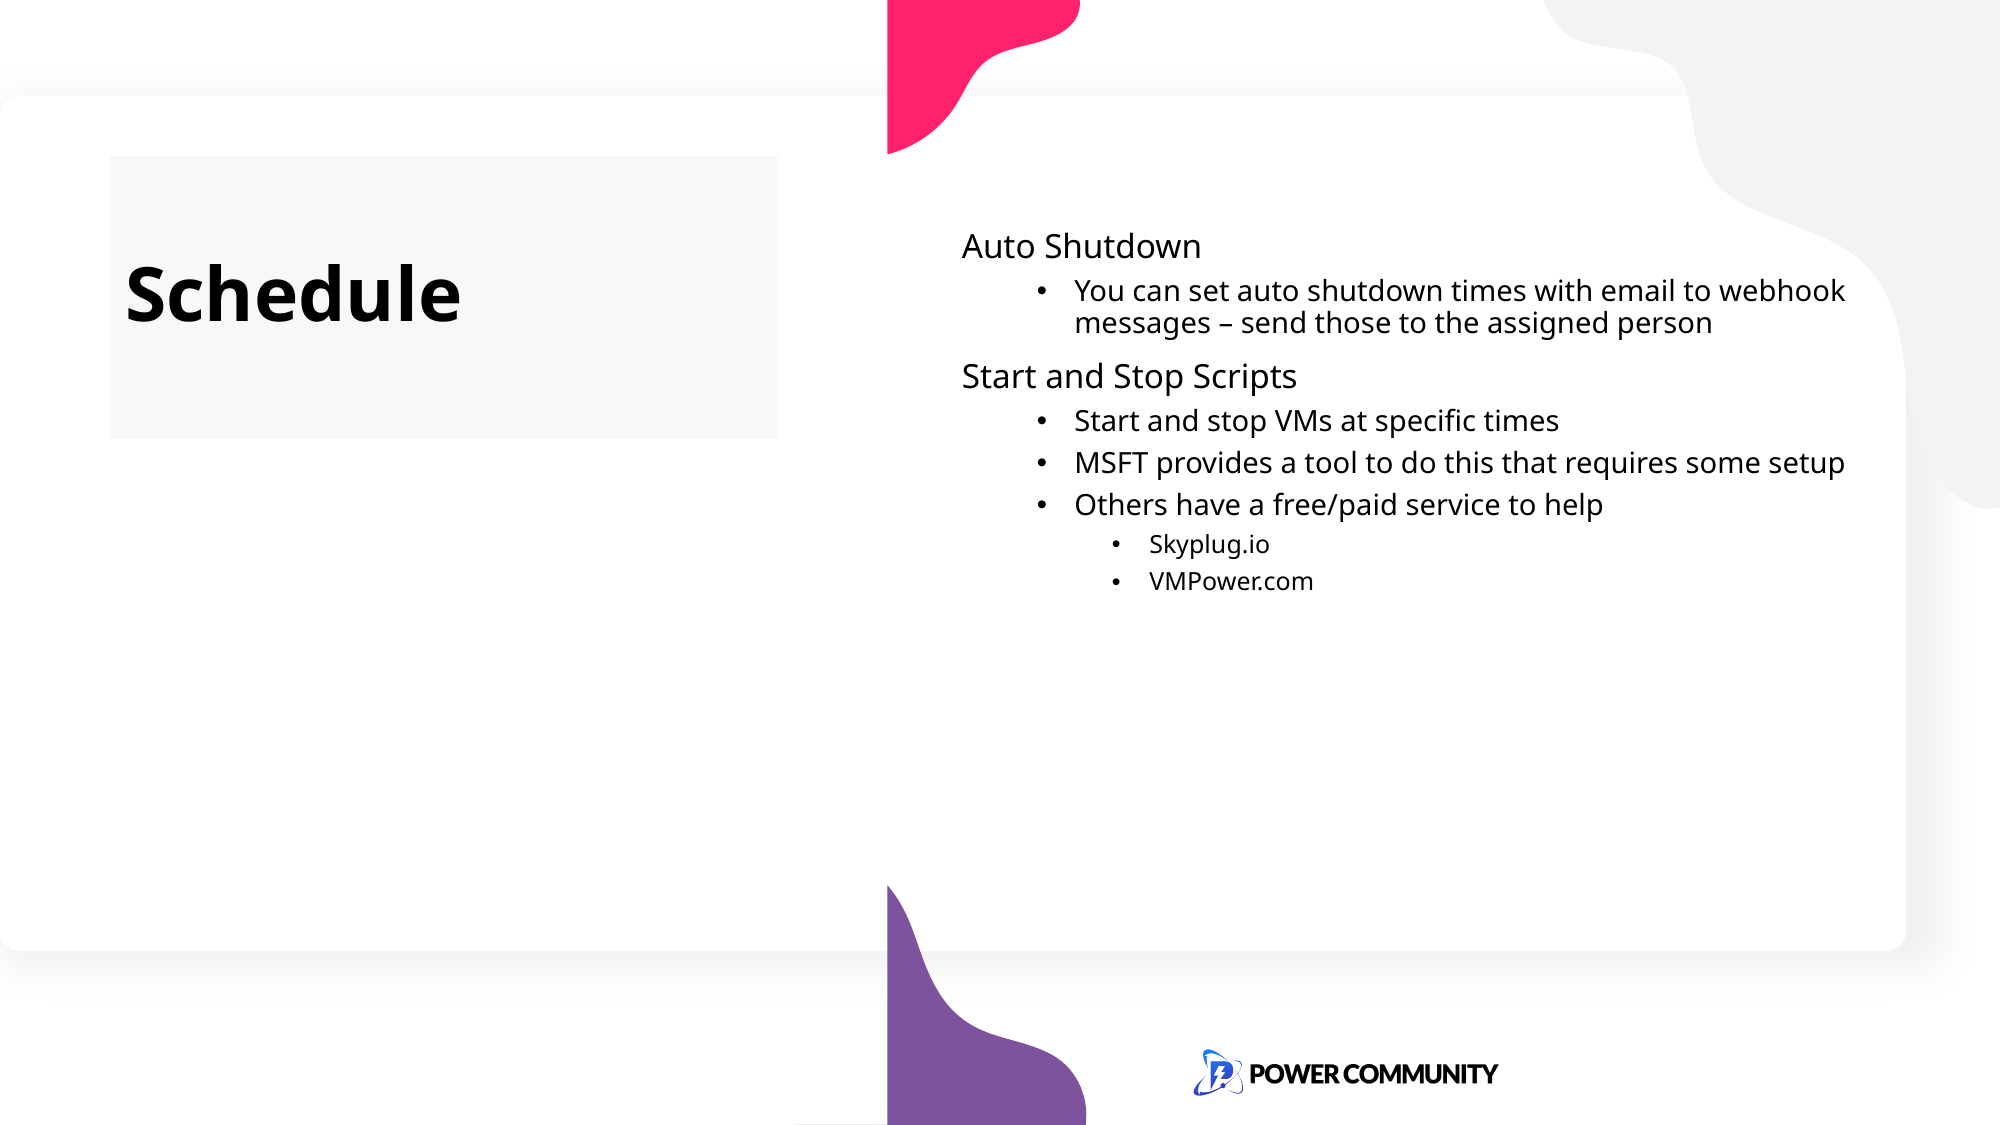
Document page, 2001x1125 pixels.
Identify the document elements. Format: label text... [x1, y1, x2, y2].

list Auto Shutdown You can set auto shutdown times with email to webhook messages – send those to the assigned person Start and Stop Scripts Start and stop VMs at specific times MSFT provides a tool to do this that requires some setup Others have a free/paid service to help Skyplug.io VMPower.com [946, 222, 1863, 890]
picture [0, 95, 888, 952]
picture [1158, 1037, 1534, 1108]
